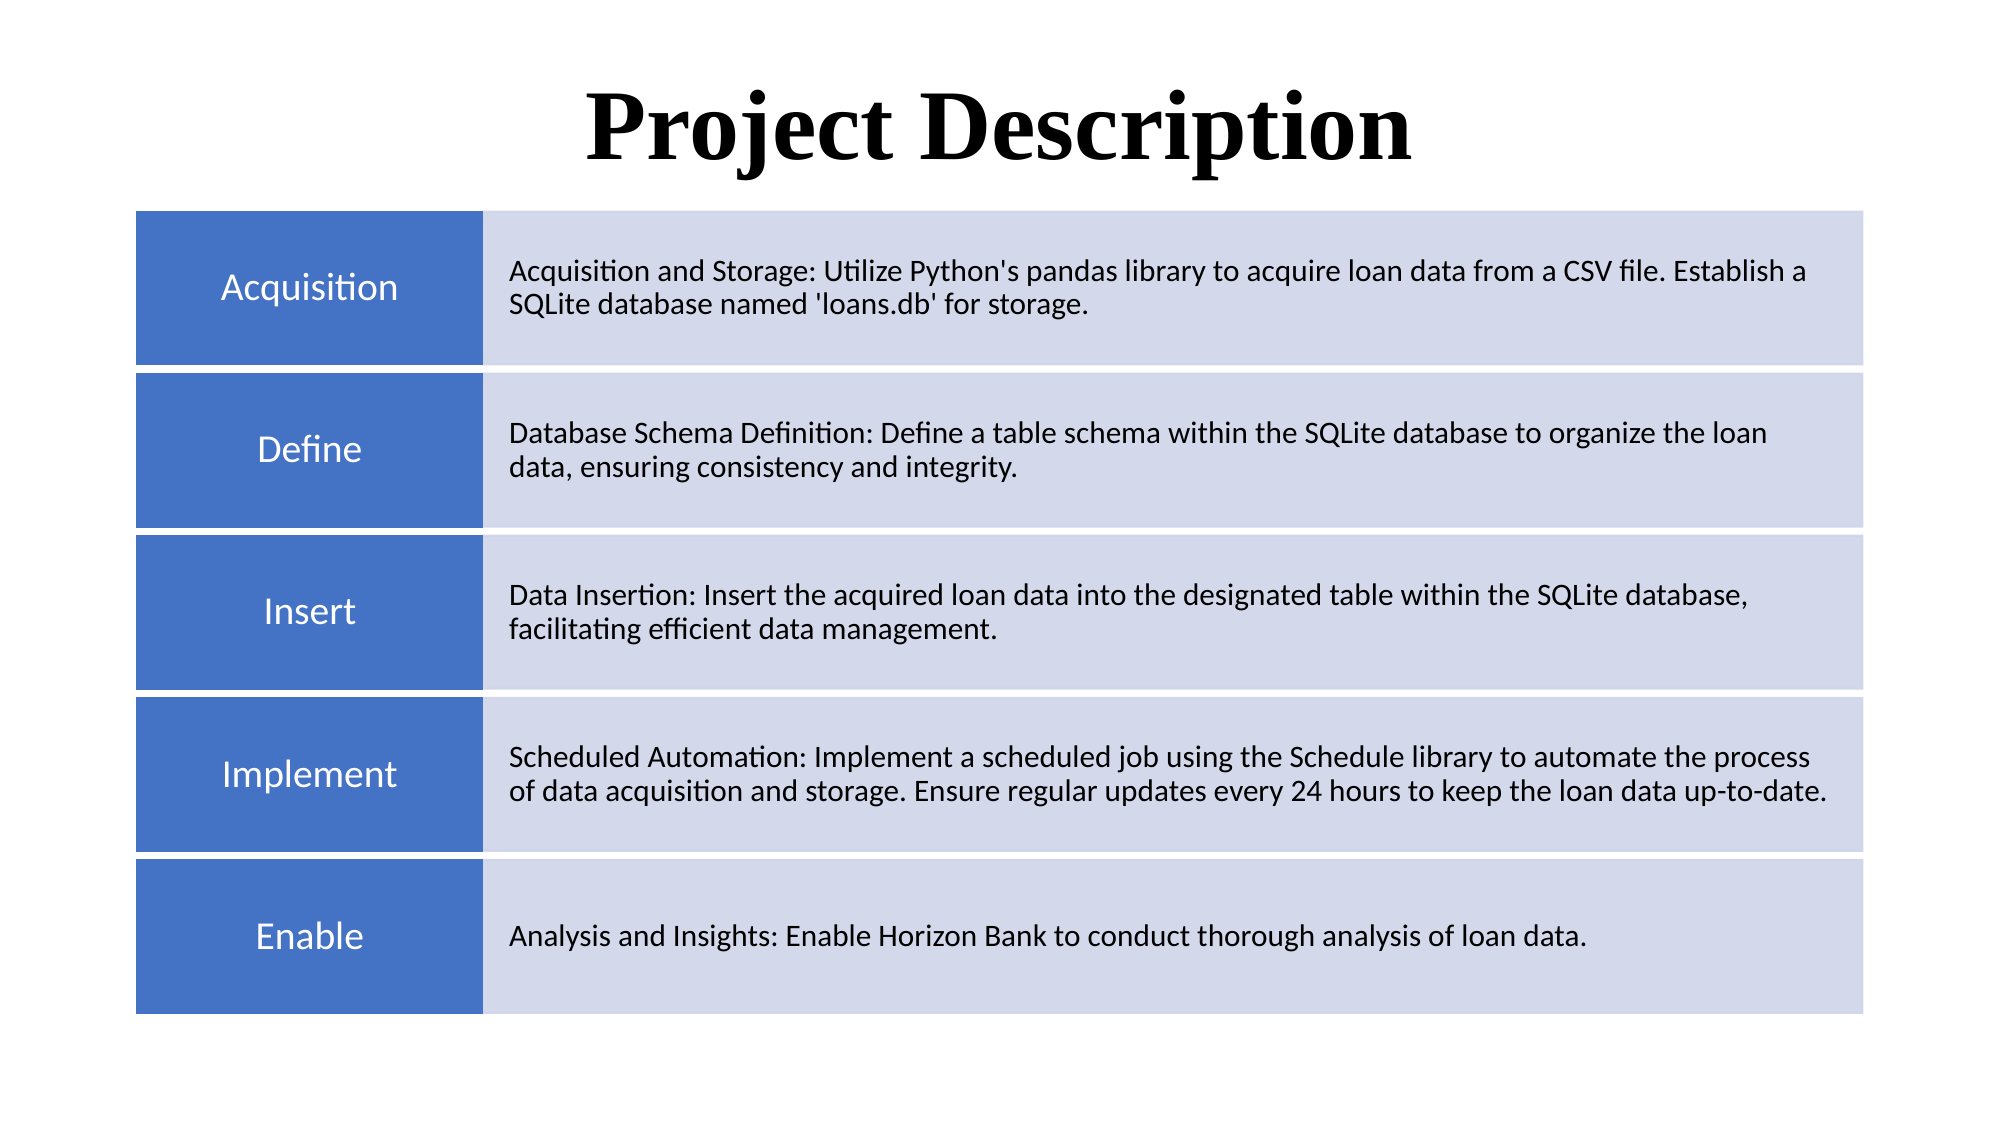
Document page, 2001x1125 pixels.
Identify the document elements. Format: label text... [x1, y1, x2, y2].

title Project Description [137, 59, 1863, 196]
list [137, 211, 1863, 1014]
